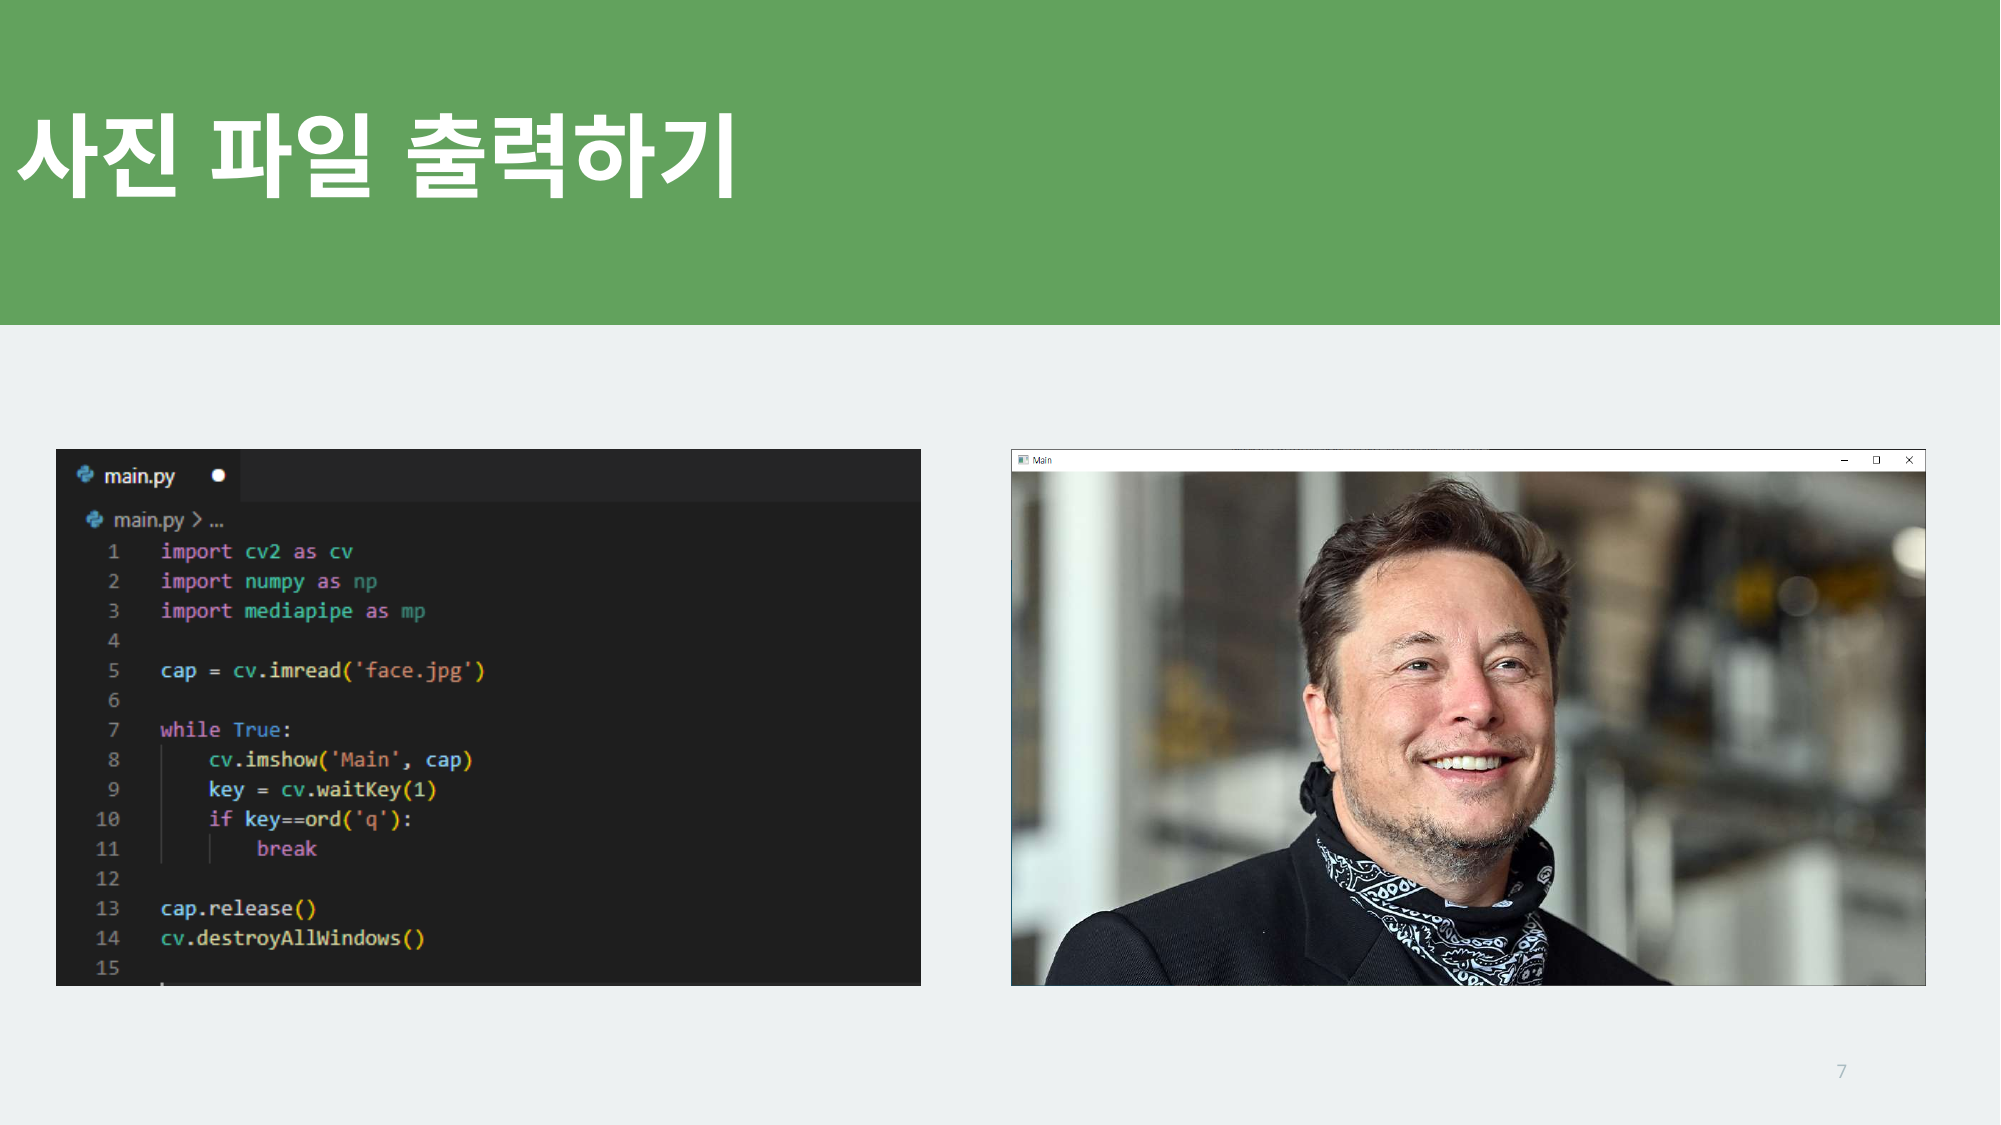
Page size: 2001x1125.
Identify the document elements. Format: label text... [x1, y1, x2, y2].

picture [1011, 449, 1926, 986]
title 사진 파일 출력하기 [0, 53, 1797, 268]
slide_number 7 [1412, 1042, 1863, 1103]
picture [56, 449, 921, 986]
